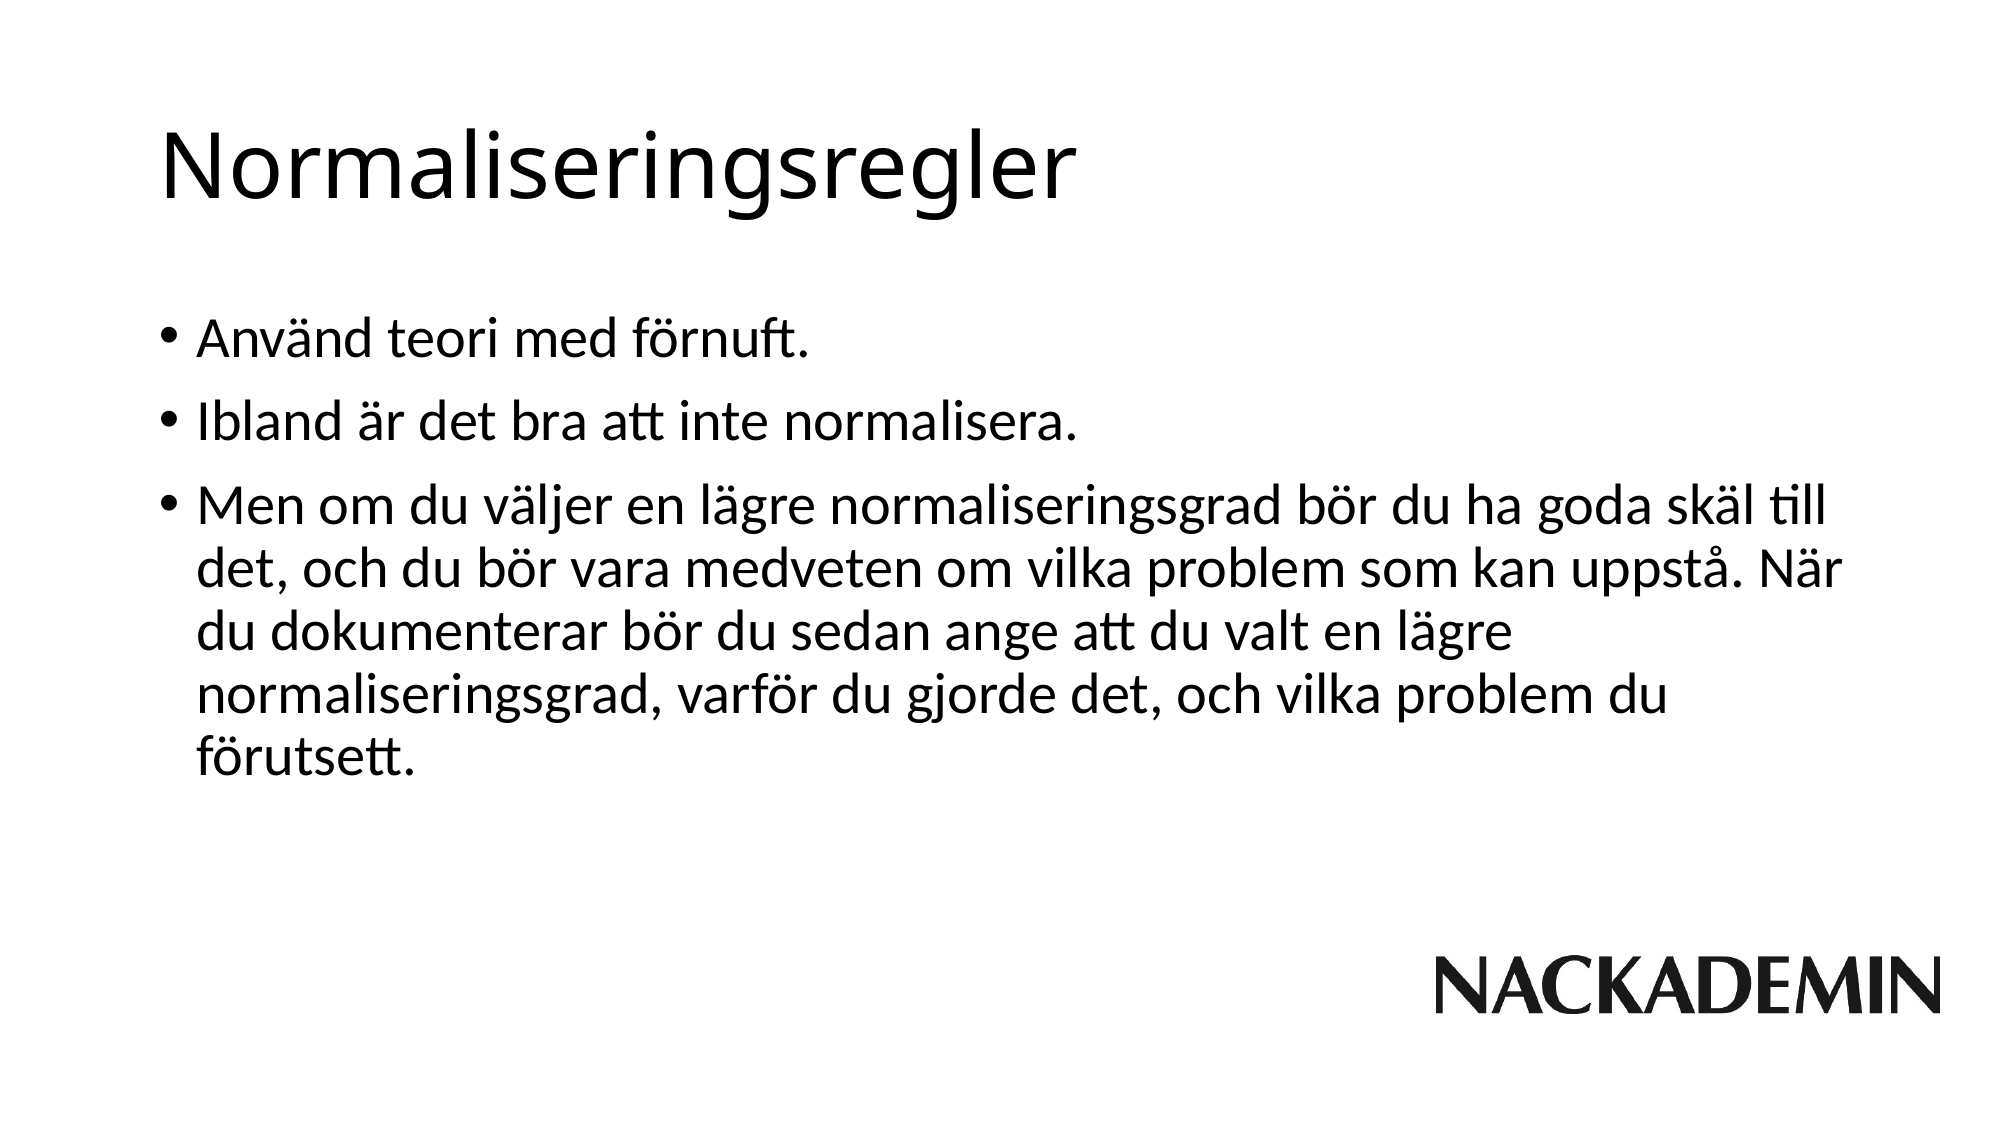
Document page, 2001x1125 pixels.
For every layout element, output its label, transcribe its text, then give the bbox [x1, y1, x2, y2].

title Normaliseringsregler [143, 59, 1869, 278]
list Använd teori med förnuft. Ibland är det bra att inte normalisera. Men om du väljer en lägre normaliseringsgrad bör du ha goda skäl till det, och du bör vara medveten om vilka problem som kan uppstå. När du dokumenterar bör du sedan ange att du valt en lägre normaliseringsgrad, varför du gjorde det, och vilka problem du förutsett. [143, 299, 1869, 956]
picture [1436, 955, 1940, 1014]
